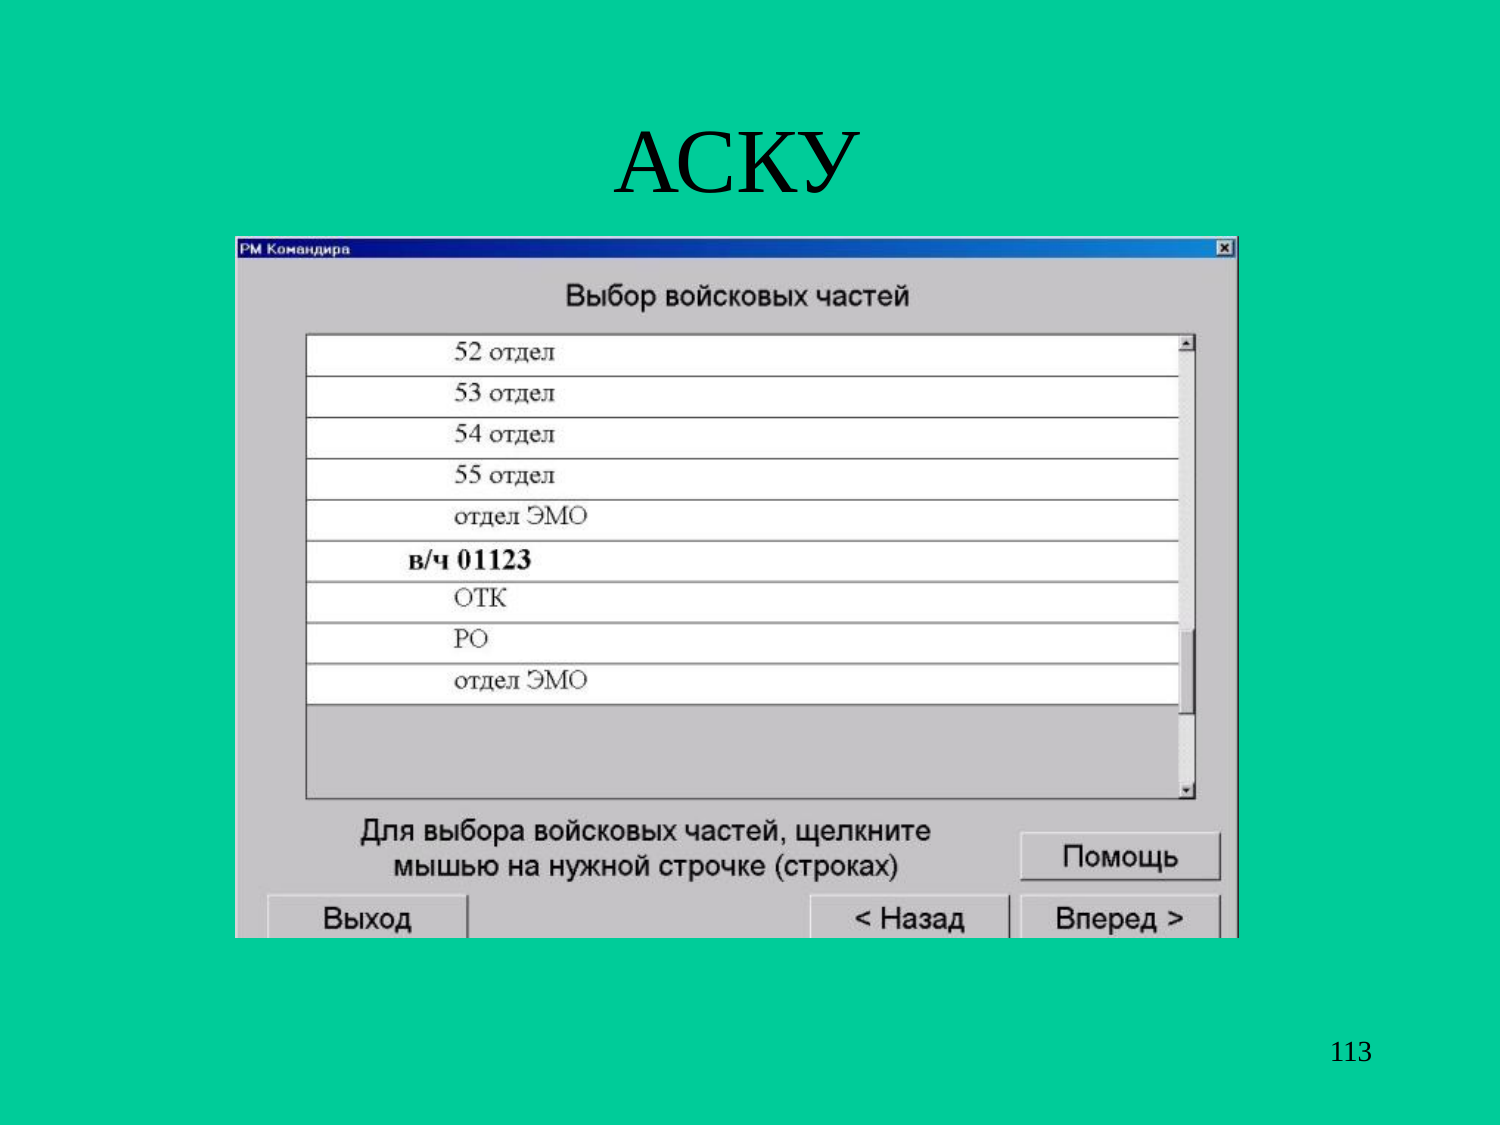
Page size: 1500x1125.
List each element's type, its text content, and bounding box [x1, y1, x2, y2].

slide_number 113 [1074, 1025, 1388, 1100]
picture [235, 236, 1239, 938]
title АСКУ [99, 62, 1375, 250]
